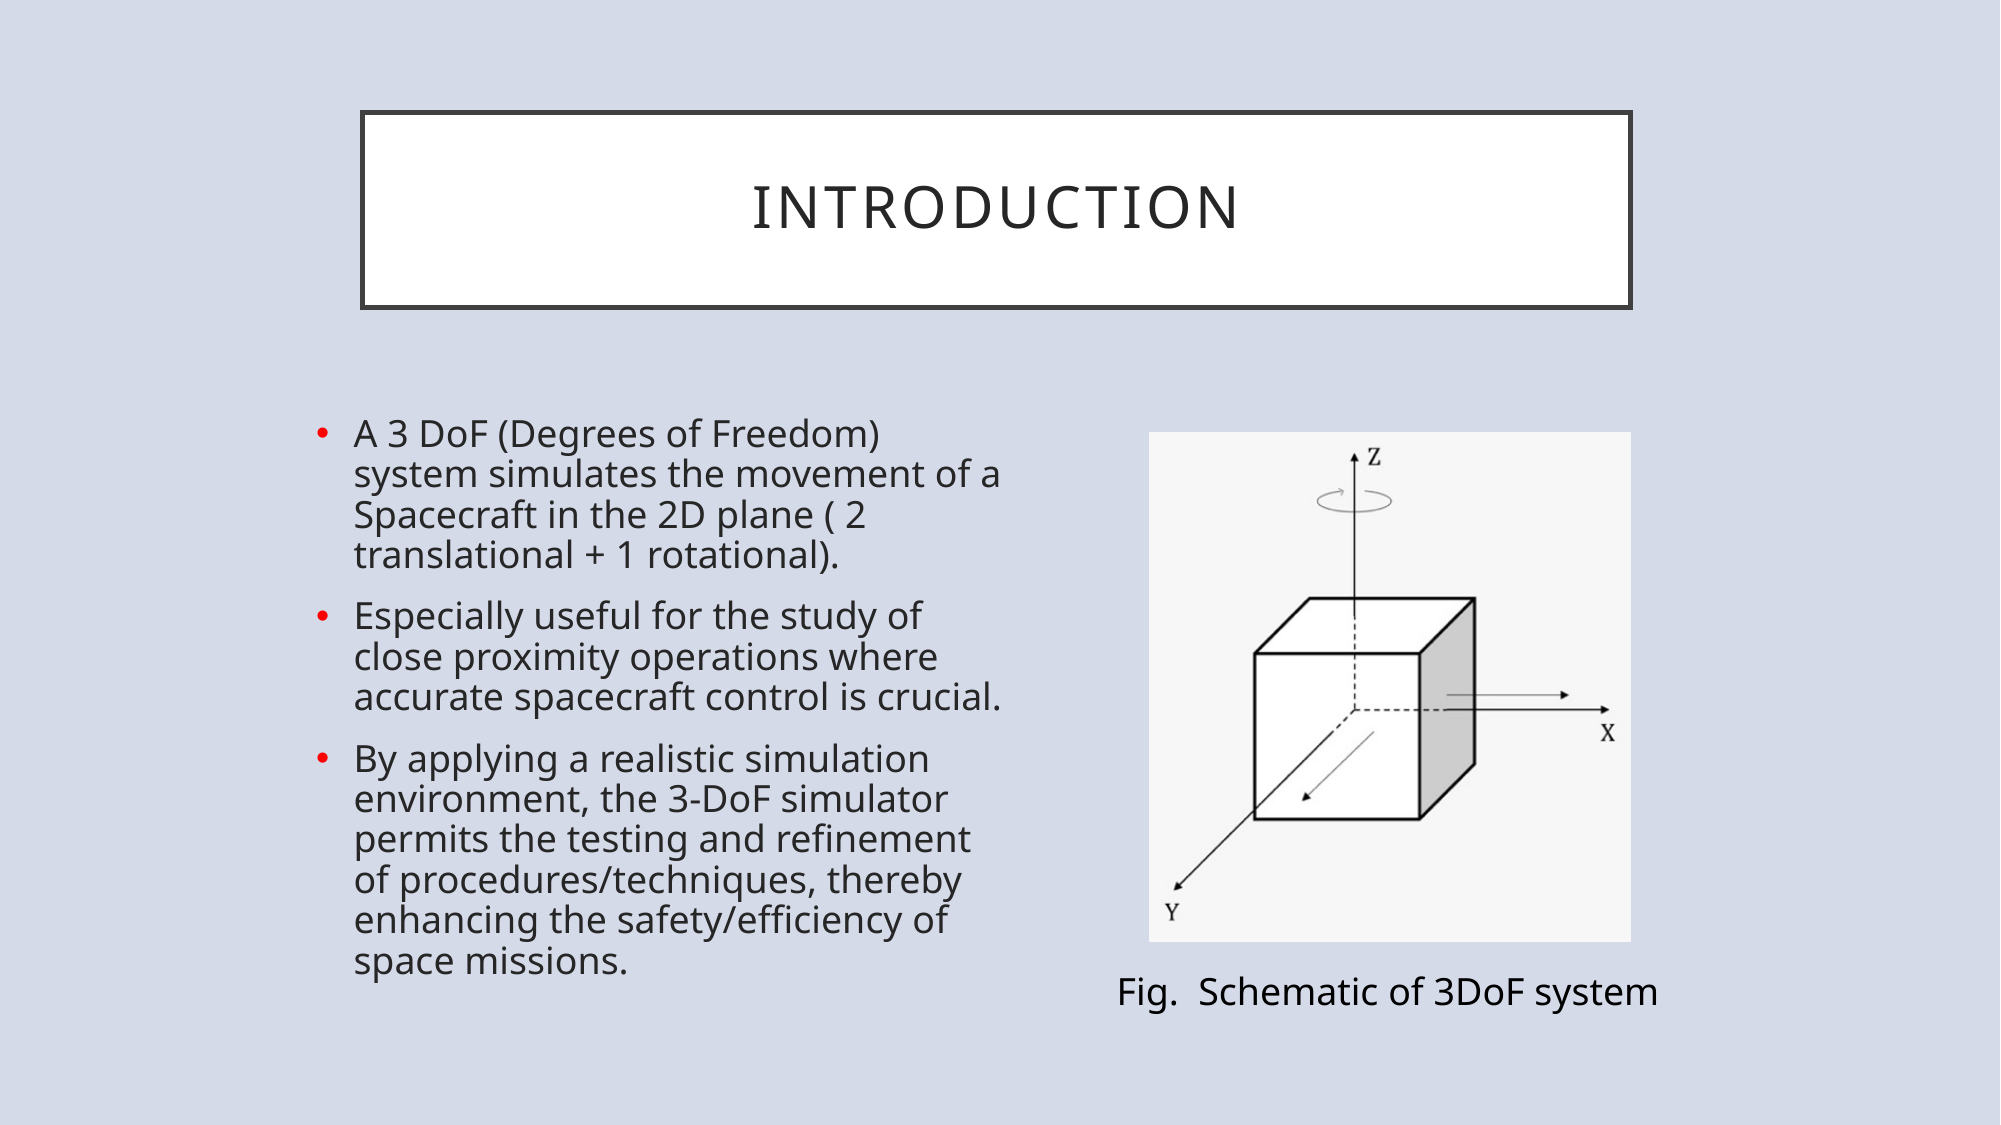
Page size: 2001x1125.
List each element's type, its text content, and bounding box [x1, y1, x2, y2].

title Introduction [360, 110, 1633, 310]
list A 3 DoF (Degrees of Freedom) system simulates the movement of a Spacecraft in the 2D plane ( 2 translational + 1 rotational). Especially useful for the study of close proximity operations where accurate spacecraft control is crucial. By applying a realistic simulation environment, the 3-DoF simulator permits the testing and refinement of procedures/techniques, thereby enhancing the safety/efficiency of space missions. [301, 407, 1018, 1022]
picture [1149, 432, 1631, 942]
text_box Fig. Schematic of 3DoF system [1101, 960, 1675, 1021]
